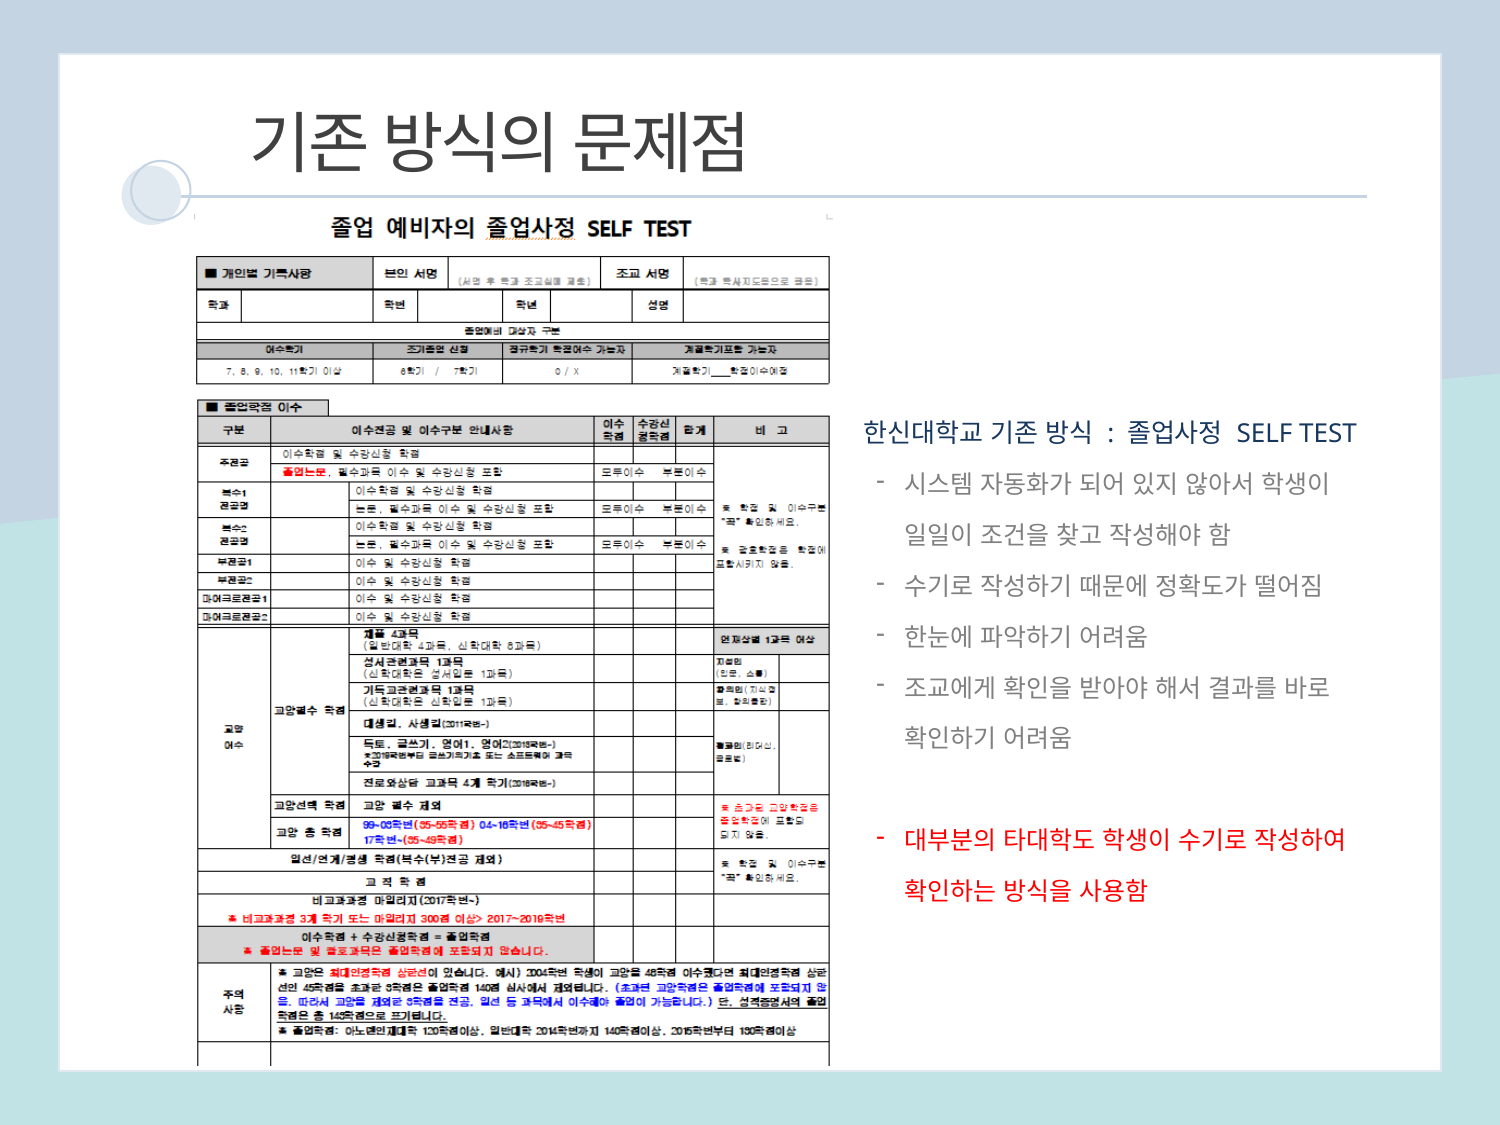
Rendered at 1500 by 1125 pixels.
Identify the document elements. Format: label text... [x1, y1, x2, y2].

text_box 한신대학교 기존 방식 : 졸업사정 SELF TEST 시스템 자동화가 되어 있지 않아서 학생이 일일이 조건을 찾고 작성해야 함 수기로 작성하기 때문에 정확도가 떨어짐 한눈에 파악하기 어려움 조교에게 확인을 받아야 해서 결과를 바로 확인하기 어려움 대부분의 타대학도 학생이 수기로 작성하여 확인하는 방식을 사용함 [837, 387, 1388, 913]
picture [194, 214, 833, 1066]
text_box 기존 방식의 문제점 [235, 93, 767, 189]
